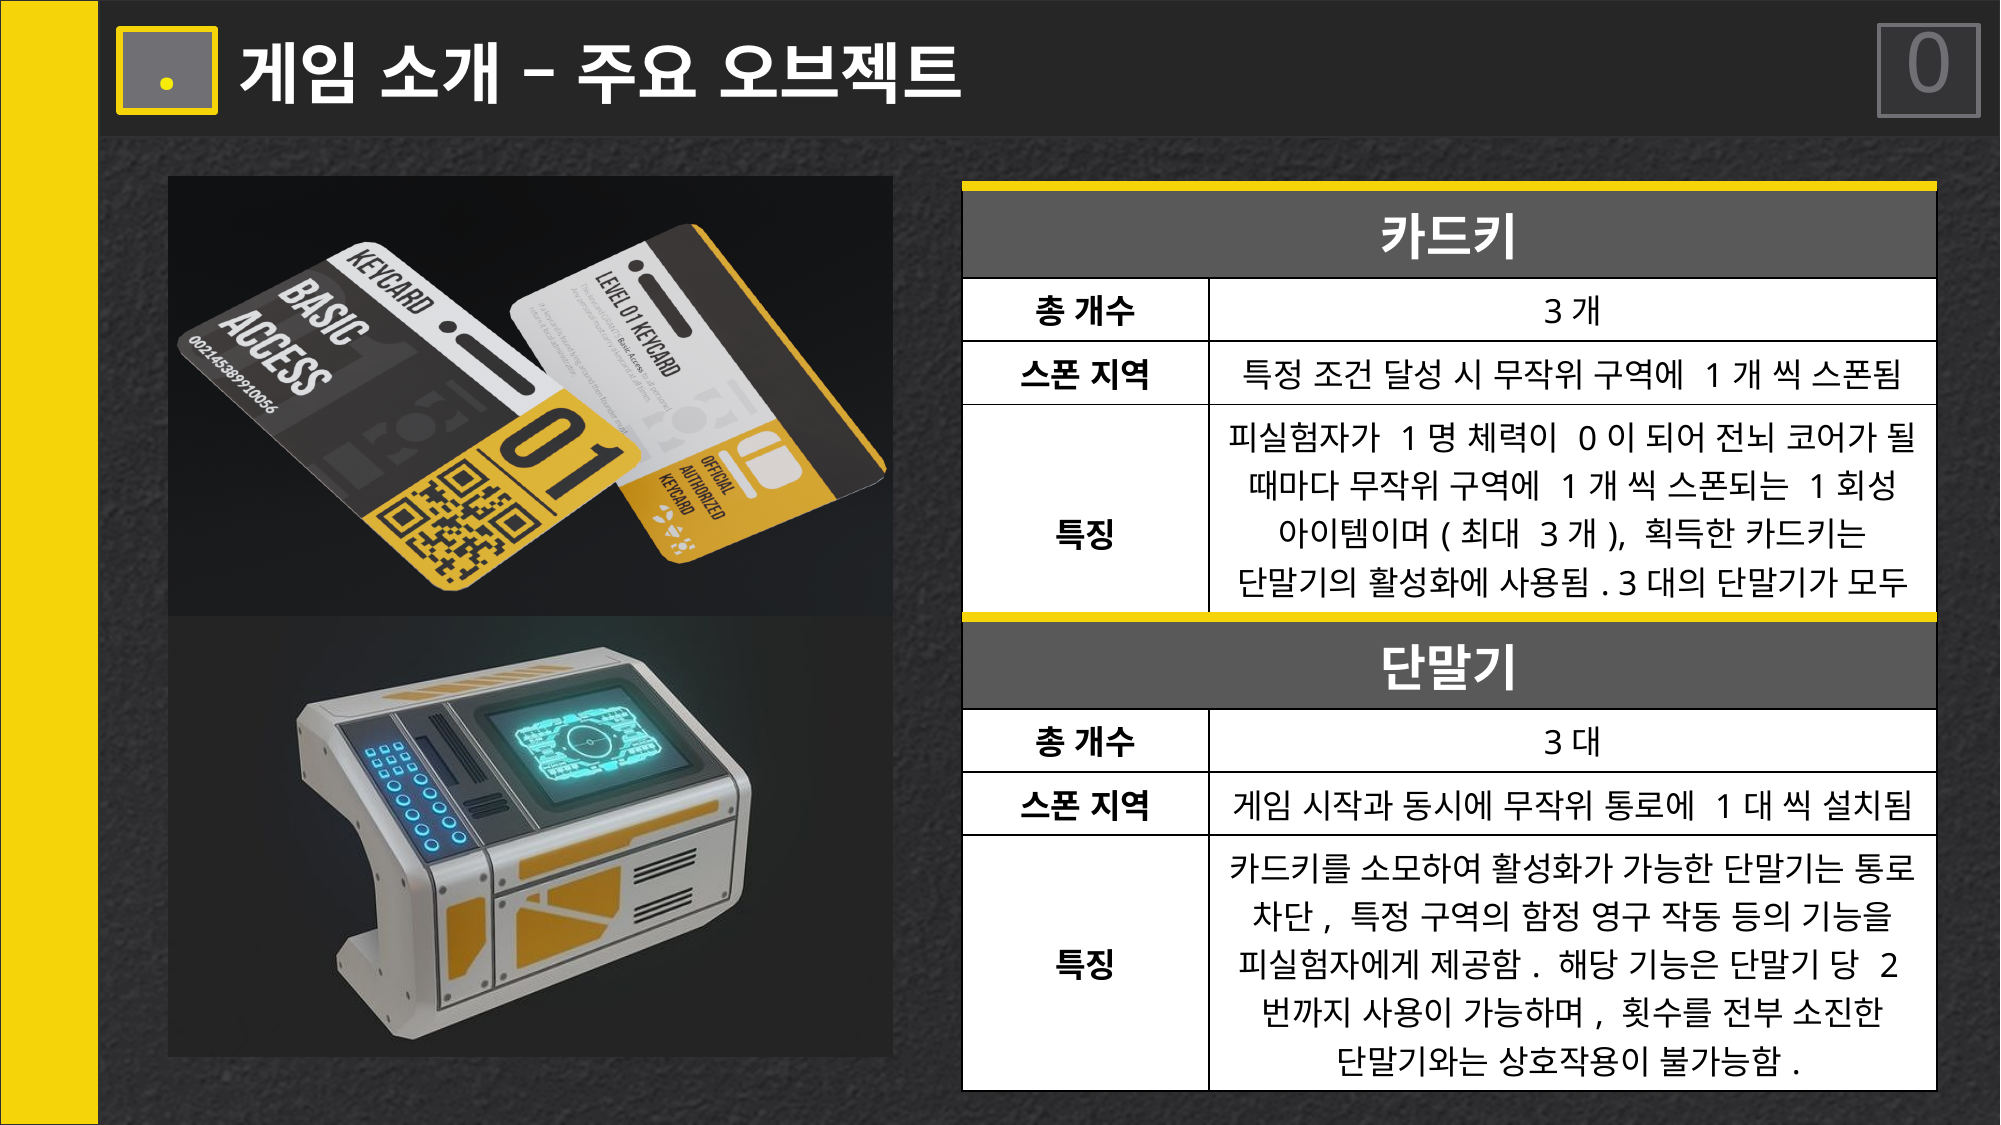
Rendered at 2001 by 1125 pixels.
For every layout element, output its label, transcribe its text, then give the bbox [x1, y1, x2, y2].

table_header 단말기 [963, 626, 1936, 708]
table_cell 특정 조건 달성 시 무작위 구역에 1개 씩 스폰됨 [1210, 342, 1936, 404]
table_cell 총 개수 [963, 710, 1208, 771]
text_box 10 [1878, 24, 1980, 117]
table_cell 스폰 지역 [963, 773, 1208, 834]
table_cell 피실험자가 1명 체력이 0이 되어 전뇌 코어가 될 때마다 무작위 구역에 1개 씩 스폰되는 1회성 아이템이며(최대 3개), 획득한 카드키는 단말기의 활성화에 사용됨. 3대의 단말기가 모두 활성화 될 경우 1단계 임무가 종료됨. [1210, 405, 1936, 612]
table_cell 3대 [1210, 710, 1936, 771]
text_box [0, 0, 100, 1125]
table_cell 게임 시작과 동시에 무작위 통로에 1대 씩 설치됨 [1210, 773, 1936, 834]
table_cell 총 개수 [963, 279, 1208, 340]
table_cell 3개 [1210, 279, 1936, 340]
picture [100, 138, 2000, 1125]
table_cell 스폰 지역 [963, 342, 1208, 404]
table_cell 특징 [963, 405, 1208, 612]
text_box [119, 23, 1151, 121]
table_cell 카드키를 소모하여 활성화가 가능한 단말기는 통로 차단, 특정 구역의 함정 영구 작동 등의 기능을 피실험자에게 제공함. 해당 기능은 단말기 당 2번까지 사용이 가능하며, 횟수를 전부 소진한 단말기와는 상호작용이 불가능함. [1210, 836, 1936, 1090]
text_box [100, 0, 2000, 138]
table_cell 특징 [963, 836, 1208, 1090]
table_header 카드키 [963, 194, 1936, 277]
